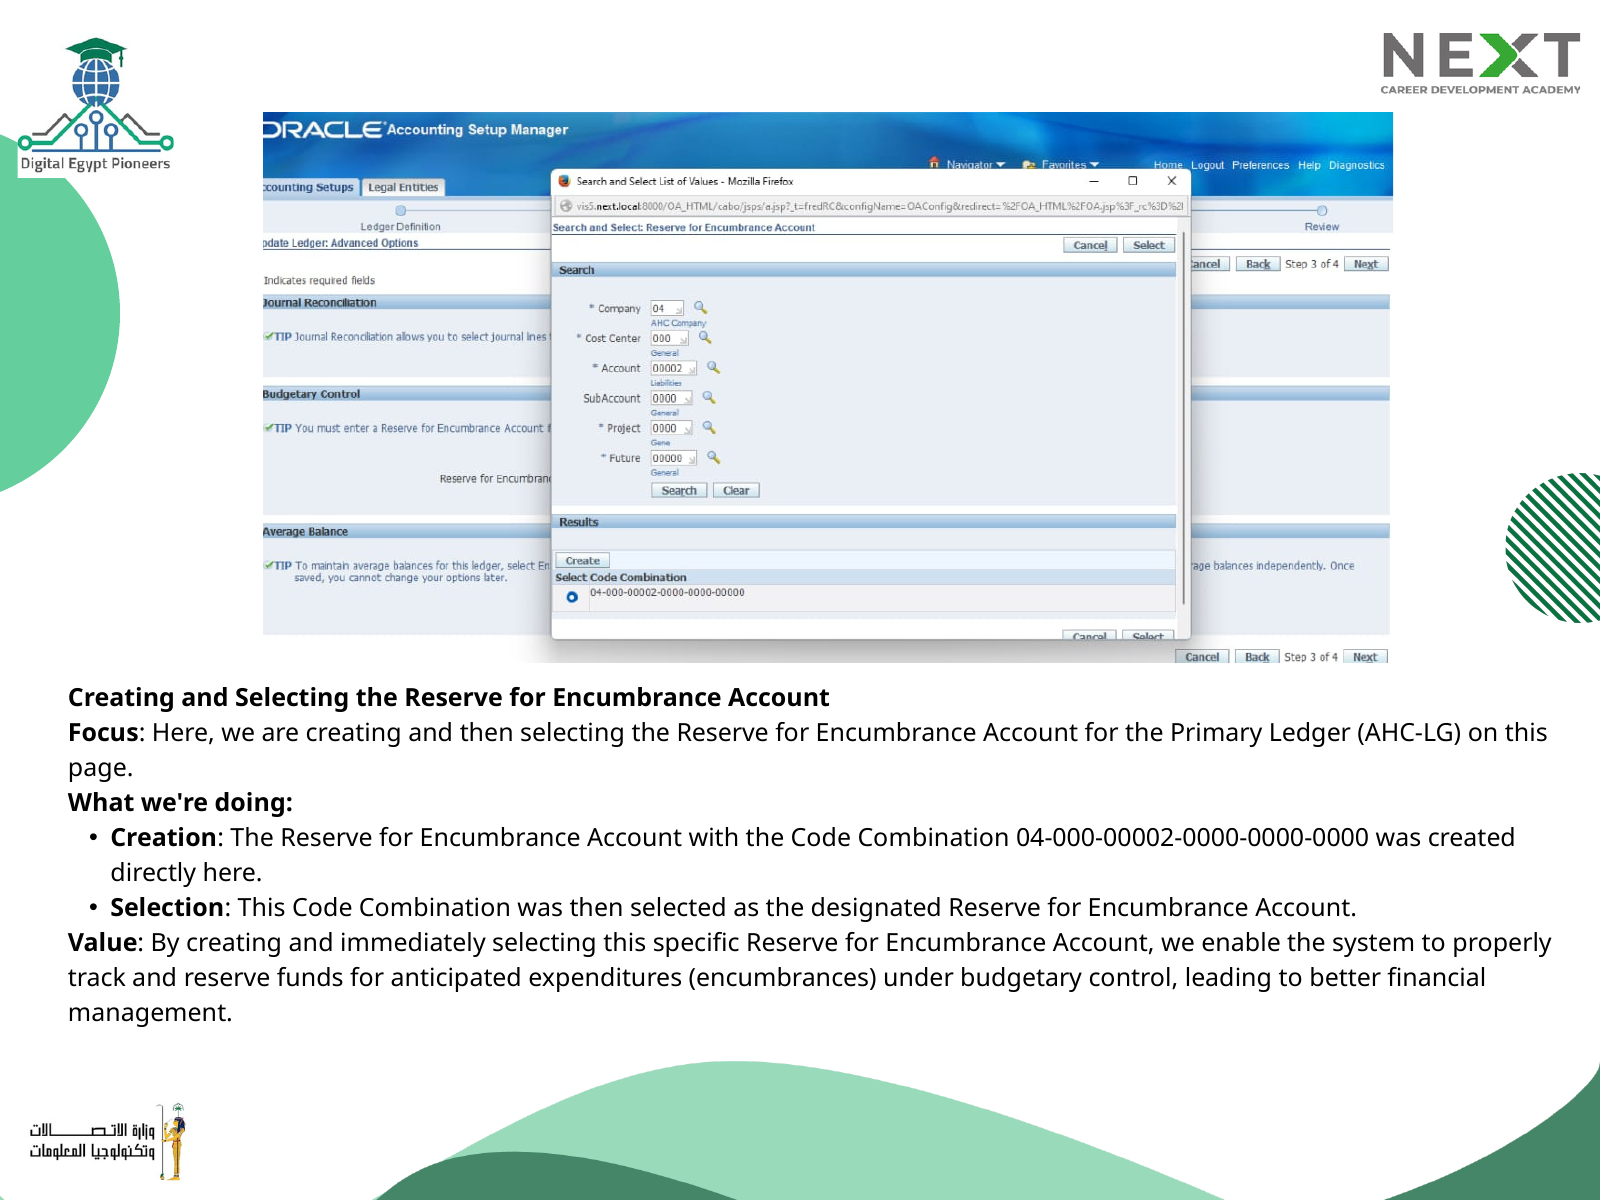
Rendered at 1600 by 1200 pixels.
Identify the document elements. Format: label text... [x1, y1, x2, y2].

text_box [17, 1100, 196, 1181]
text_box Creating and Selecting the Reserve for Encumbrance Account Focus: Here, we are creating and then selecting the Reserve for Encumbrance Account for the Primary Ledger (AHC-LG) on this page. What we're doing: Creation: The Reserve for Encumbrance Account with the Code Combination 04-000-00002-0000-0000-0000 was created directly here. Selection: This Code Combination was then selected as the designated Reserve for Encumbrance Account. Value: By creating and immediately selecting this specific Reserve for Encumbrance Account, we enable the system to properly track and reserve funds for anticipated expenditures (encumbrances) under budgetary control, leading to better financial management. [67, 676, 1556, 1027]
text_box [17, 33, 174, 178]
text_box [262, 112, 1394, 663]
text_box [0, 119, 121, 507]
text_box [1505, 473, 1600, 623]
text_box [0, 1037, 1600, 1200]
text_box [1377, 33, 1581, 97]
